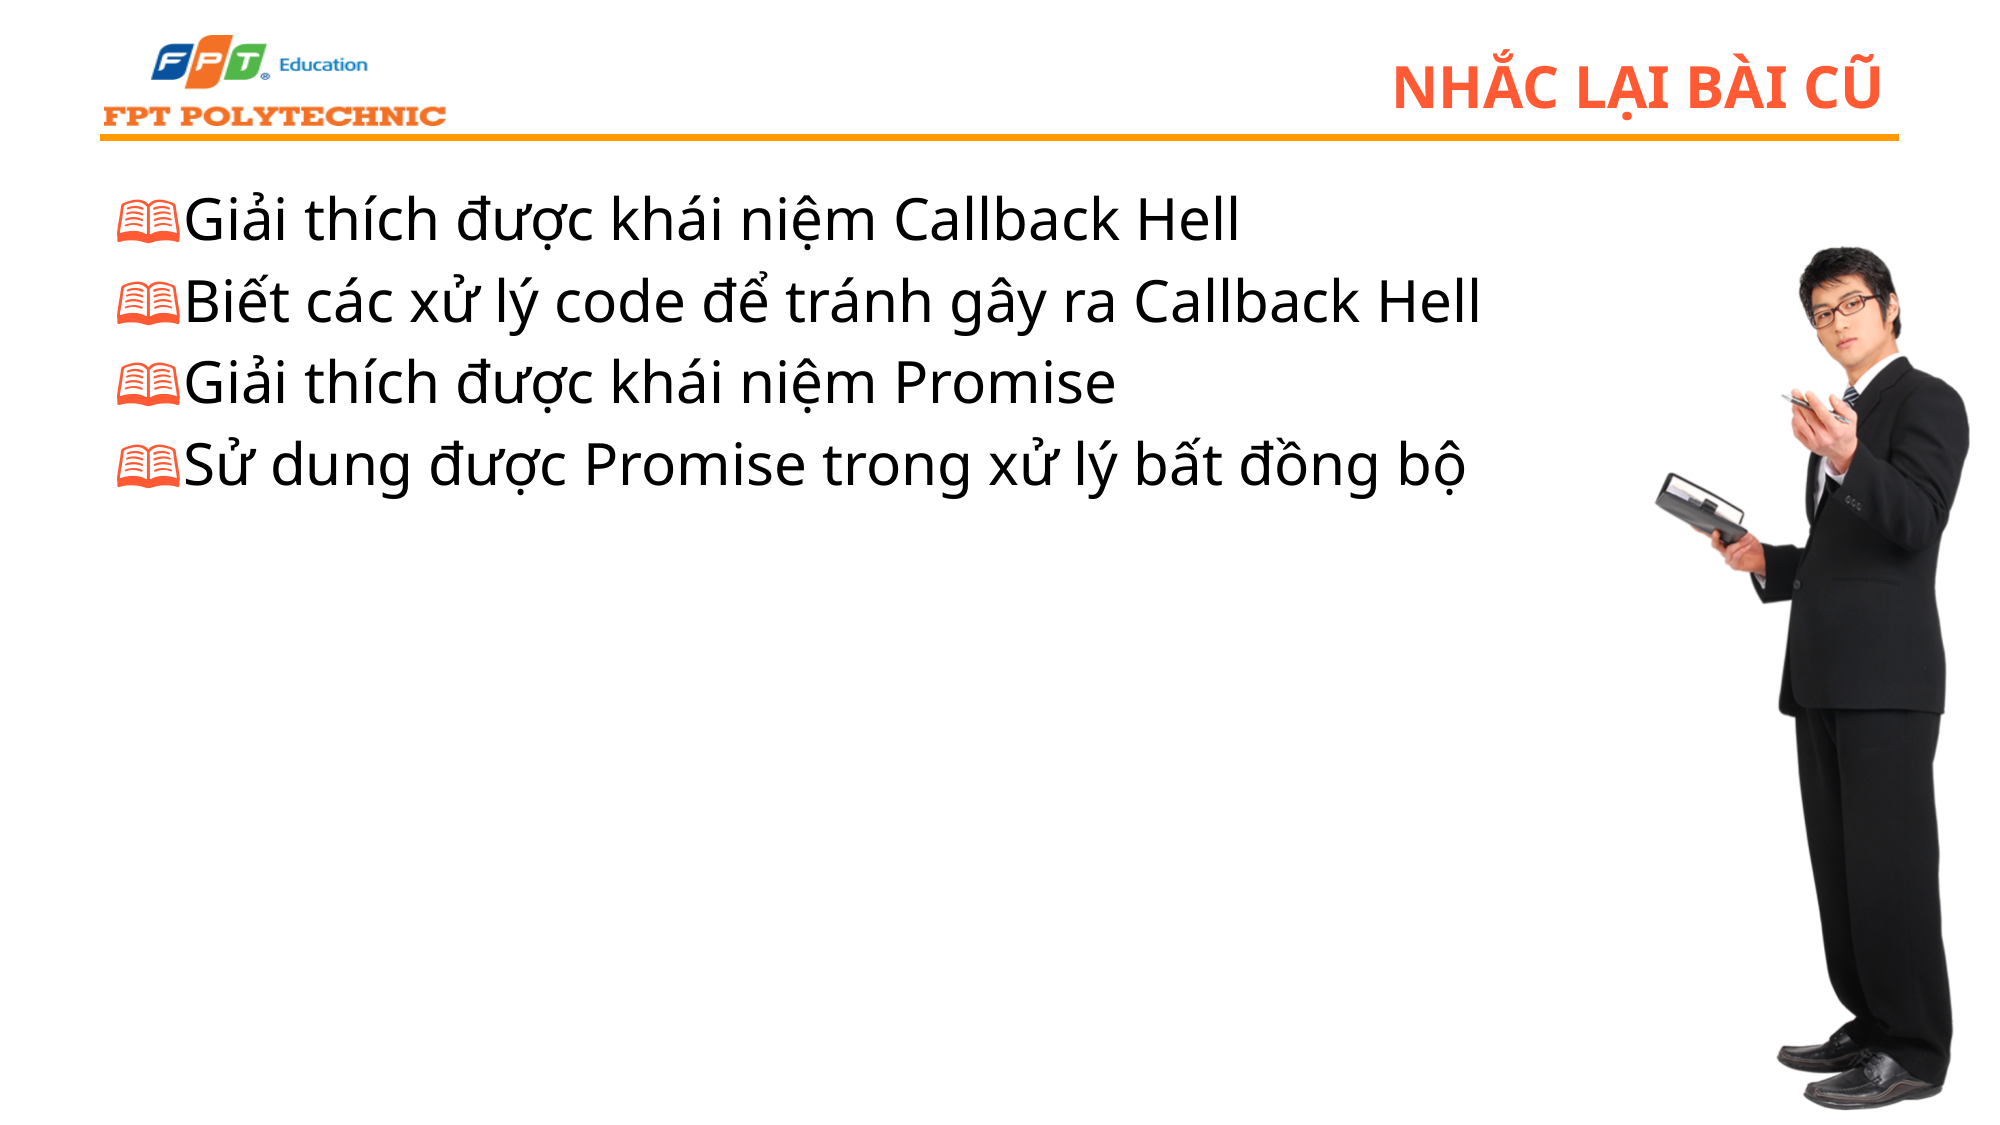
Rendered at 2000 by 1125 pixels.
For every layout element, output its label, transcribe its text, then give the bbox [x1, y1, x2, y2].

picture [104, 35, 450, 126]
list Giải thích được khái niệm Callback Hell Biết các xử lý code để tránh gây ra Callback Hell Giải thích được khái niệm Promise Sử dung được Promise trong xử lý bất đồng bộ [99, 174, 1900, 1038]
title Nhắc lại bài cũ [449, 45, 1900, 125]
picture [1624, 246, 2000, 1125]
